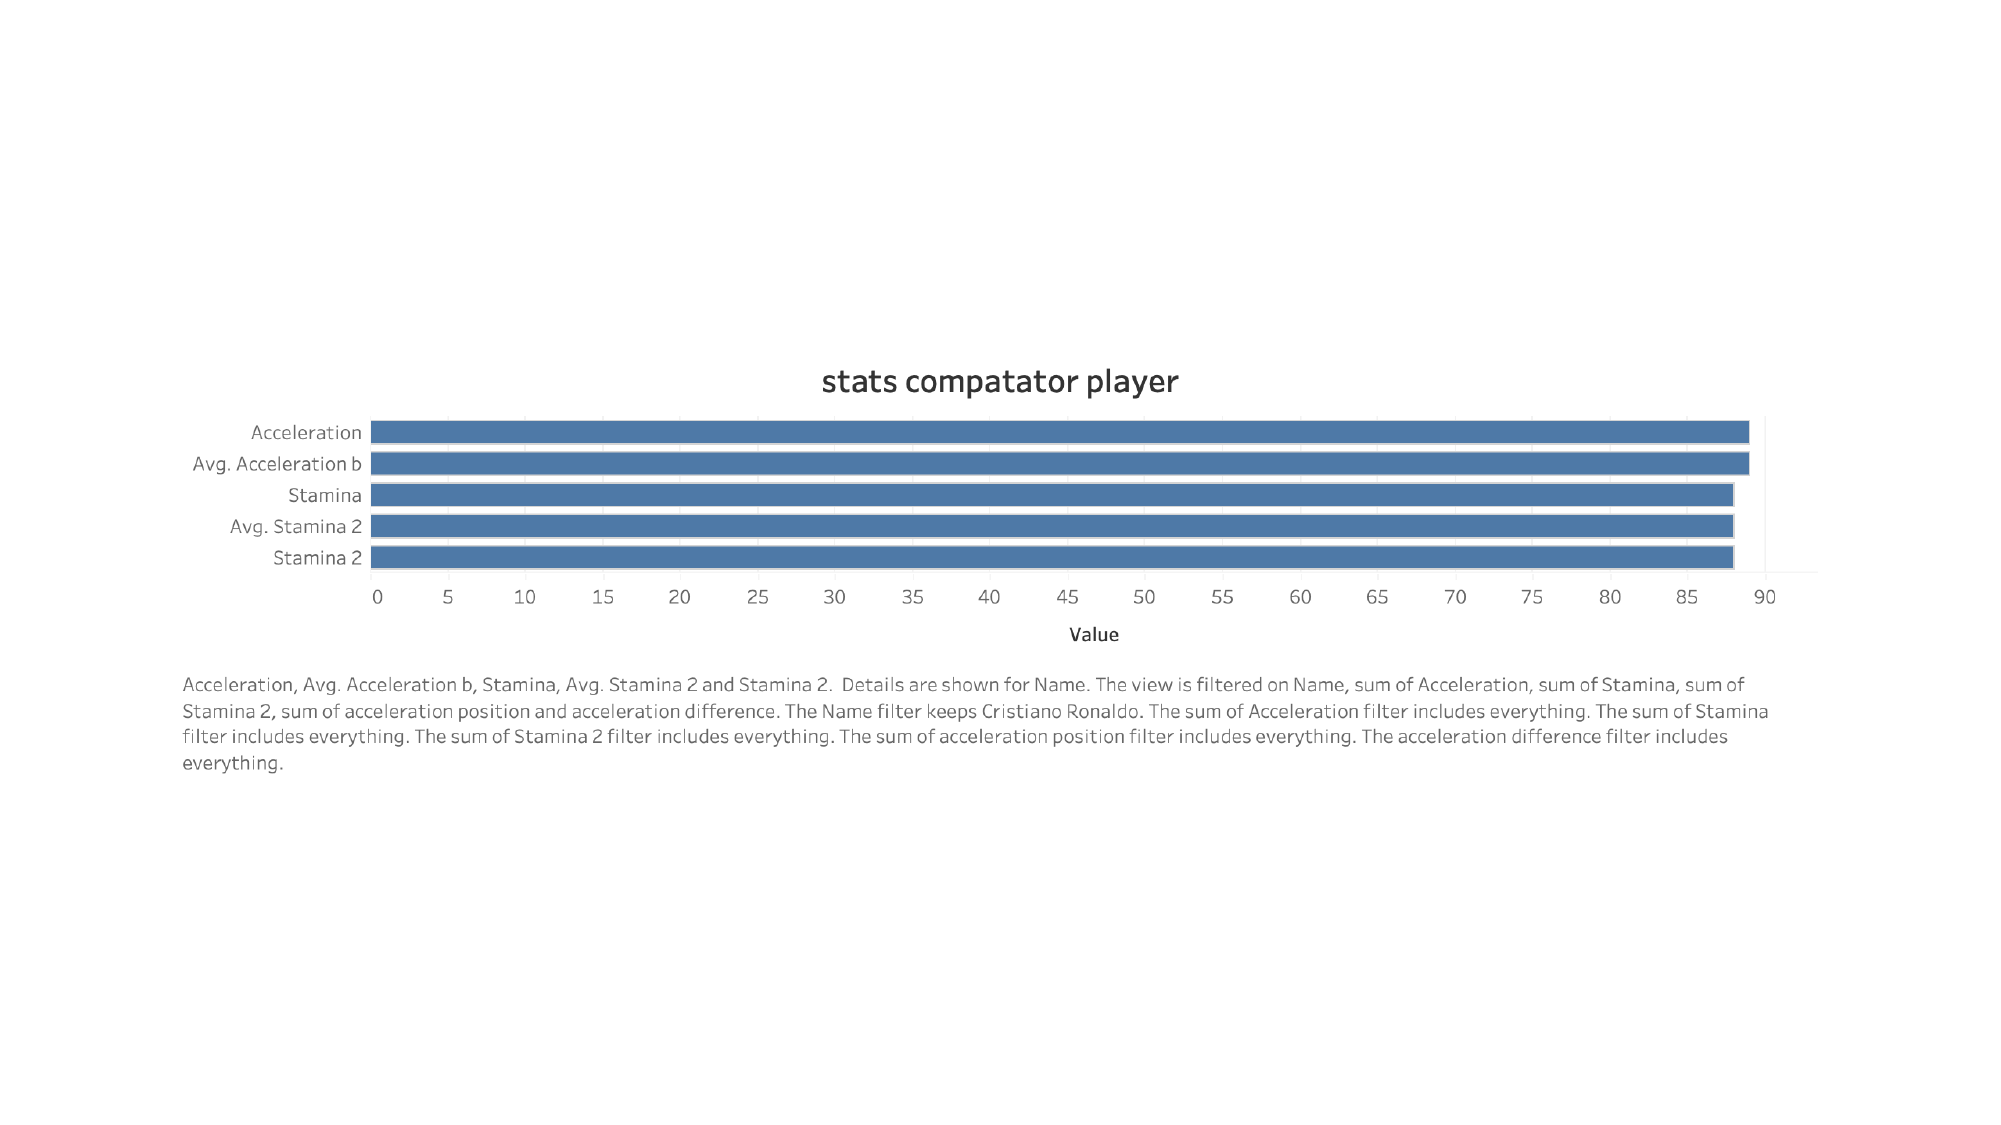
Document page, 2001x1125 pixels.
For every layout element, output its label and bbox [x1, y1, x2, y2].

picture [182, 348, 1818, 777]
